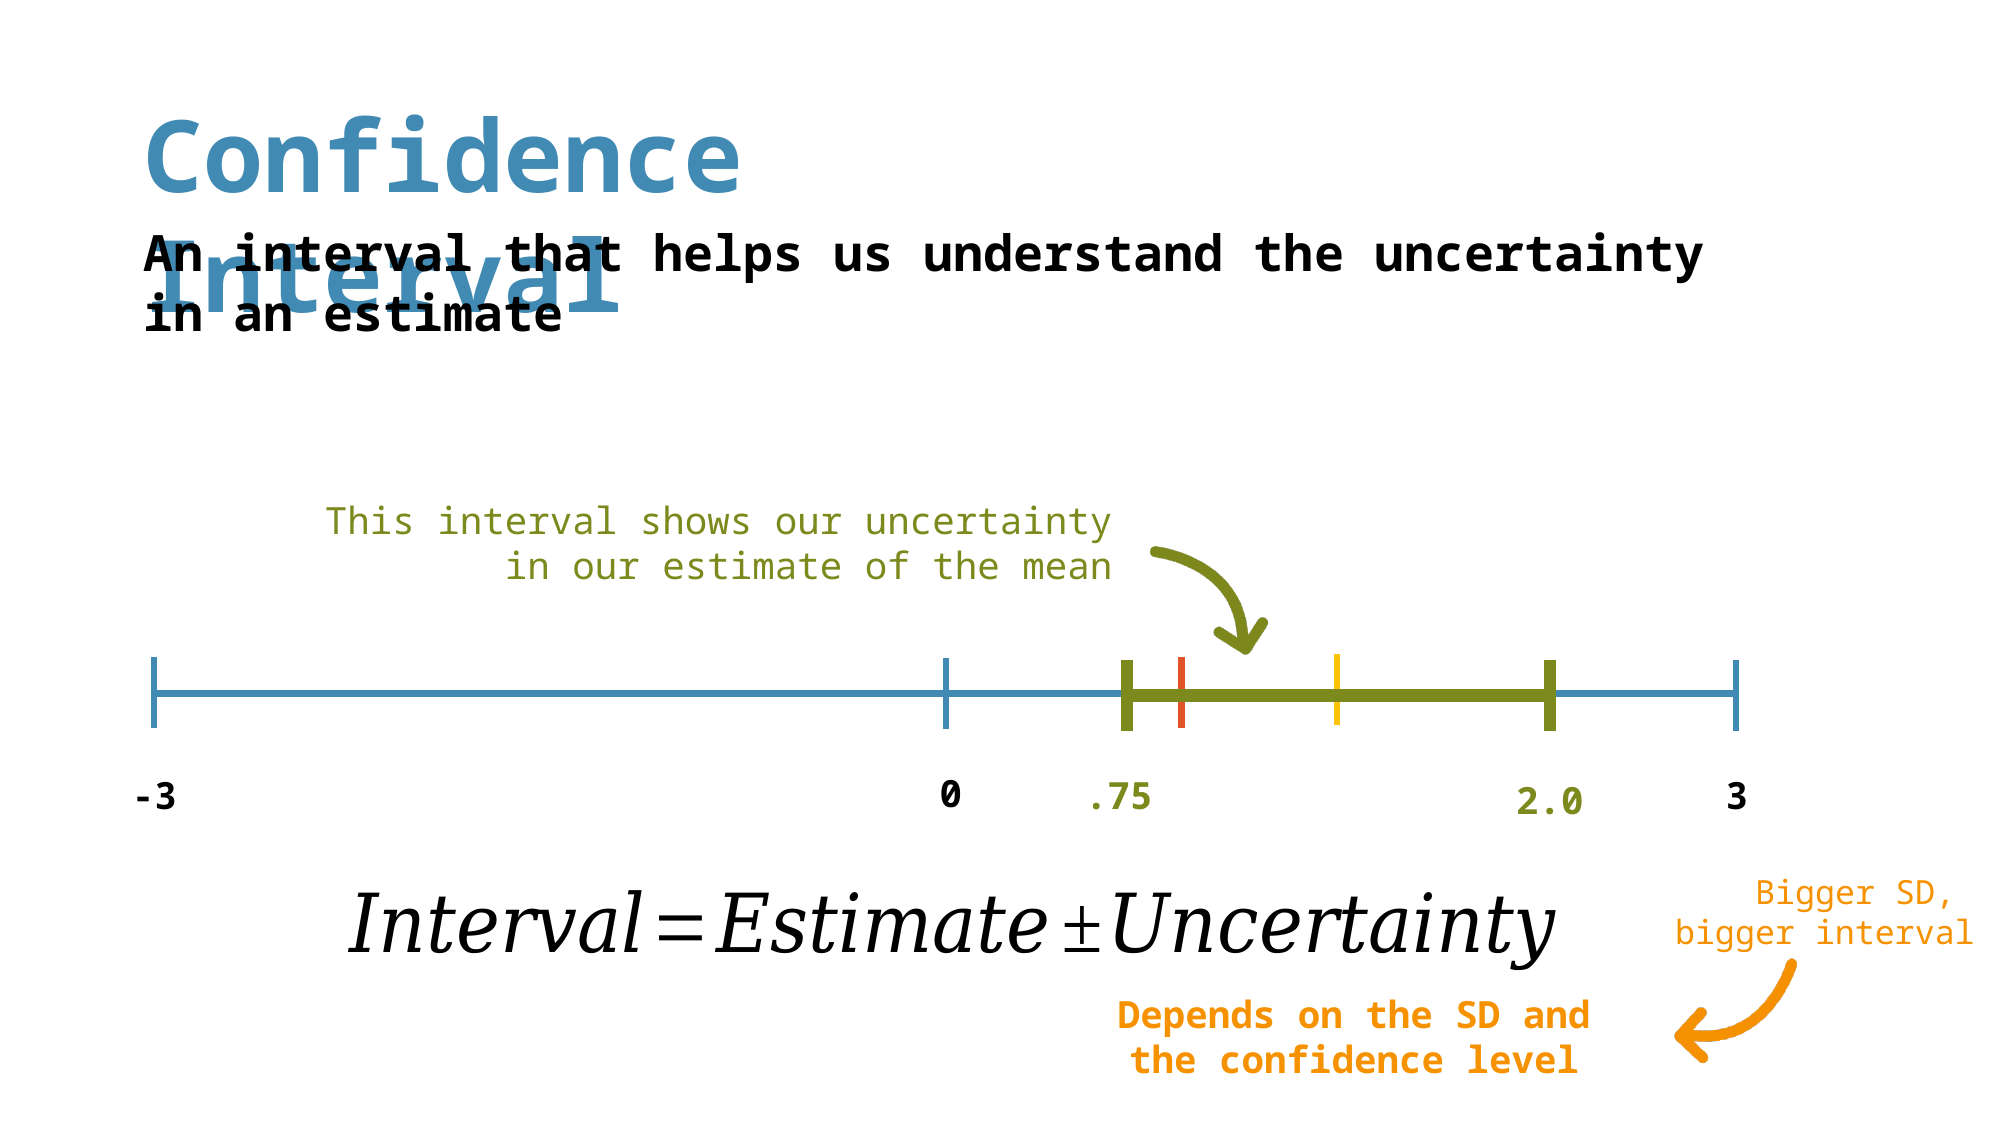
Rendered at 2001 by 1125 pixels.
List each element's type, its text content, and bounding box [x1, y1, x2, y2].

text_box 0 [924, 762, 977, 823]
text_box 2.0 [1501, 769, 1599, 830]
text_box 3 [1710, 764, 1763, 825]
text_box An interval that helps us understand the uncertainty in an estimate [128, 214, 1736, 350]
text_box Bigger SD, bigger interval [1660, 864, 1990, 959]
picture [1658, 932, 1815, 1090]
text_box -3 [117, 764, 192, 825]
picture [1128, 508, 1301, 687]
text_box Confidence Interval [128, 85, 1240, 214]
text_box Depends on the SD and the confidence level [1069, 984, 1640, 1089]
text_box .75 [1070, 764, 1168, 824]
text_box This interval shows our uncertainty in our estimate of the mean [248, 489, 1128, 595]
